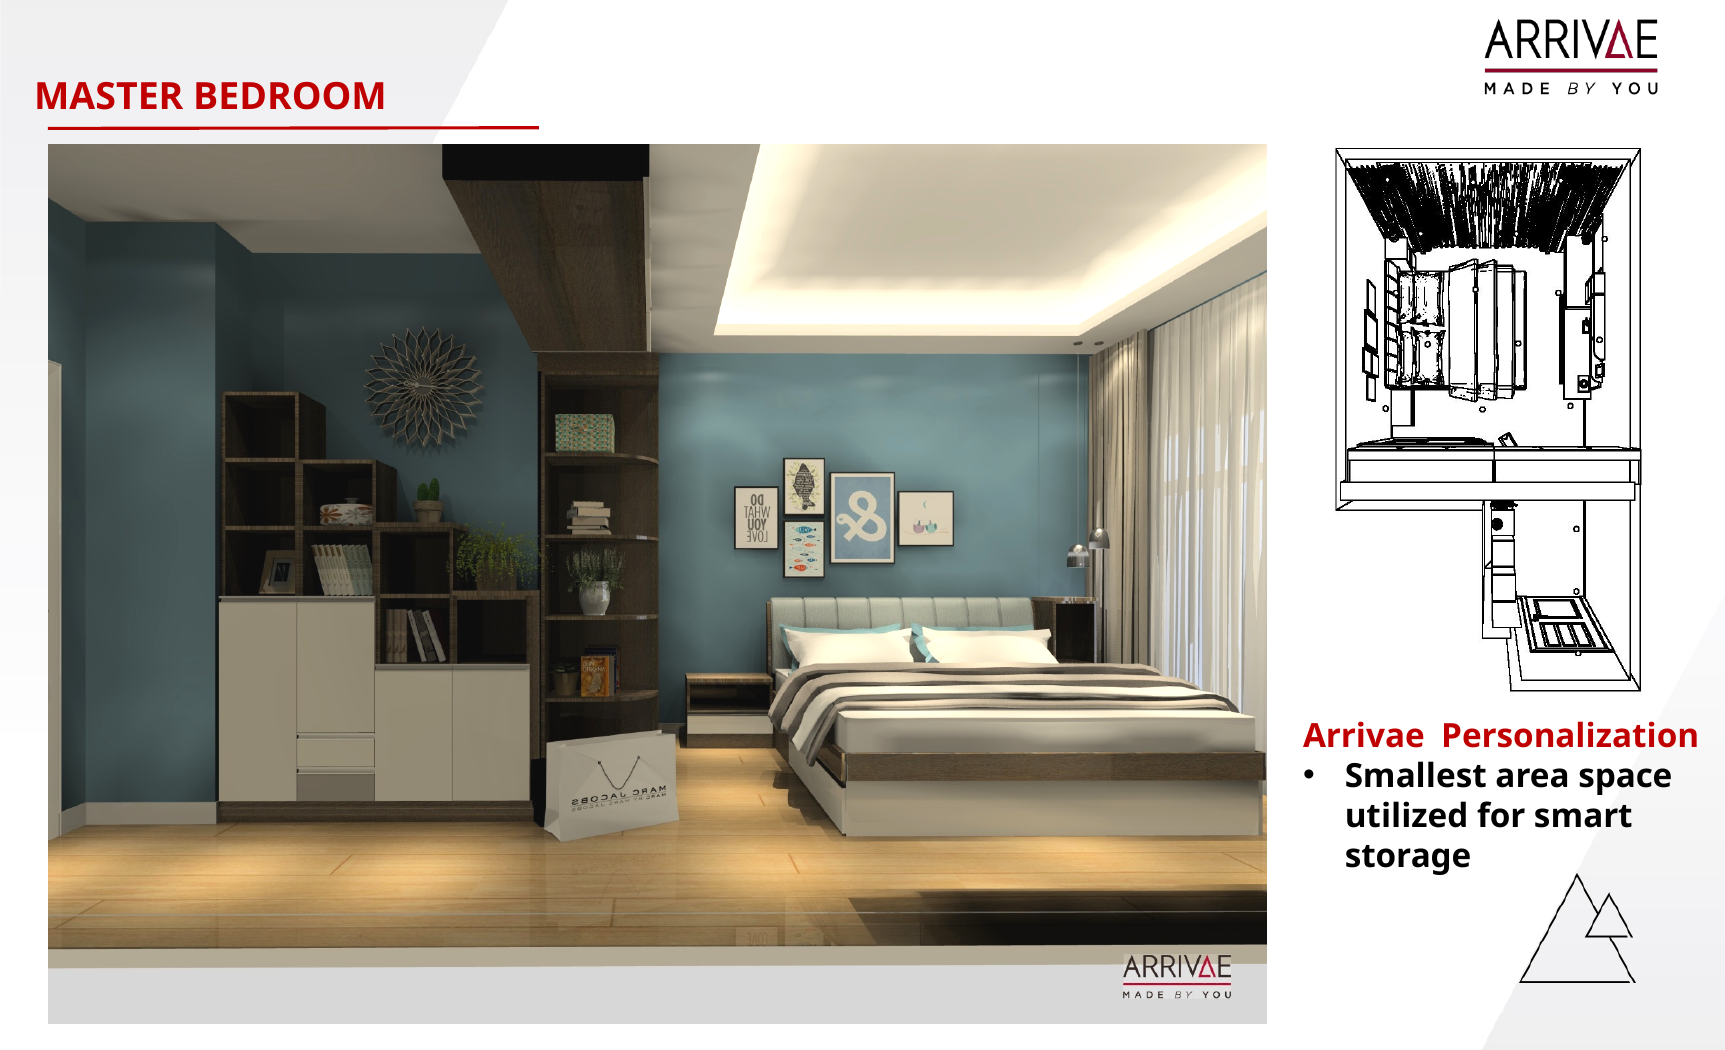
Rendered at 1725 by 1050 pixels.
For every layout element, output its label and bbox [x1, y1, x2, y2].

text_box [0, 0, 1725, 1050]
picture [48, 144, 1267, 1024]
picture [1327, 137, 1653, 698]
